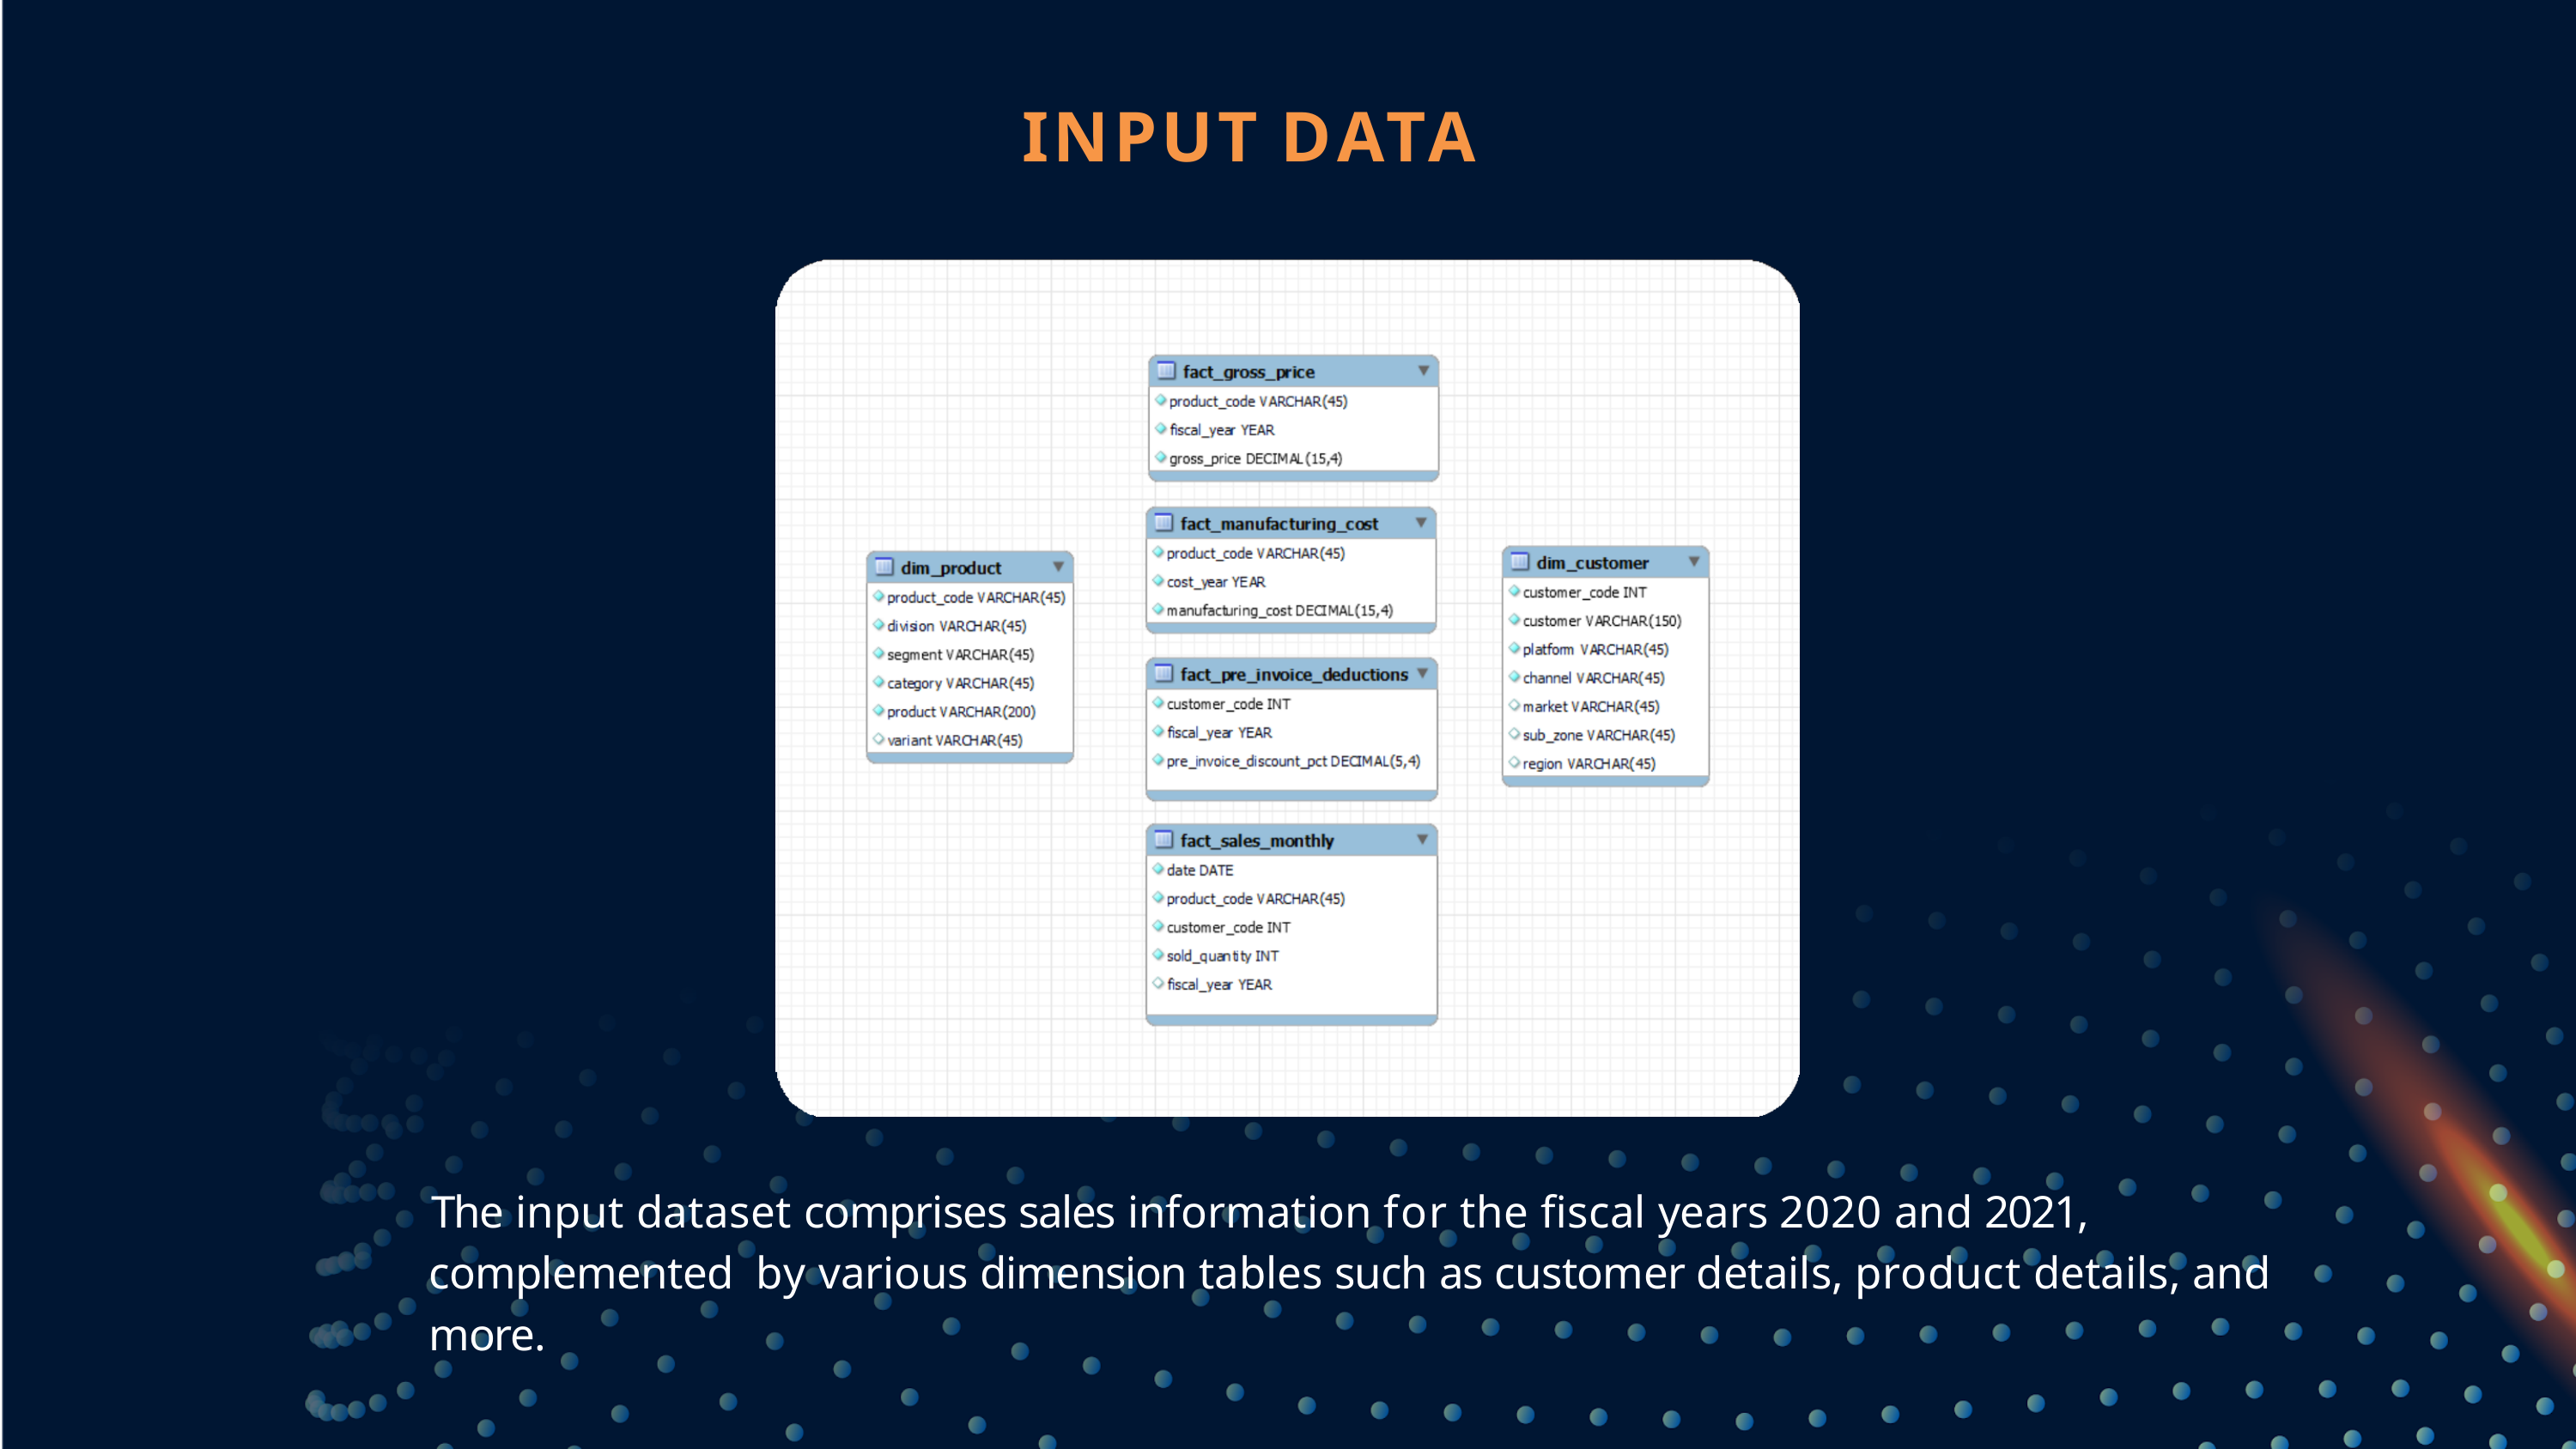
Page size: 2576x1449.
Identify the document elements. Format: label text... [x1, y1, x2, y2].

text_box The input dataset comprises sales information for the fiscal years 2020 and 2021, complemented by various dimension tables such as customer details, product details, and more. [273, 1173, 2275, 1360]
picture [0, 0, 2576, 1449]
title INPUT DATA [987, 91, 1510, 257]
